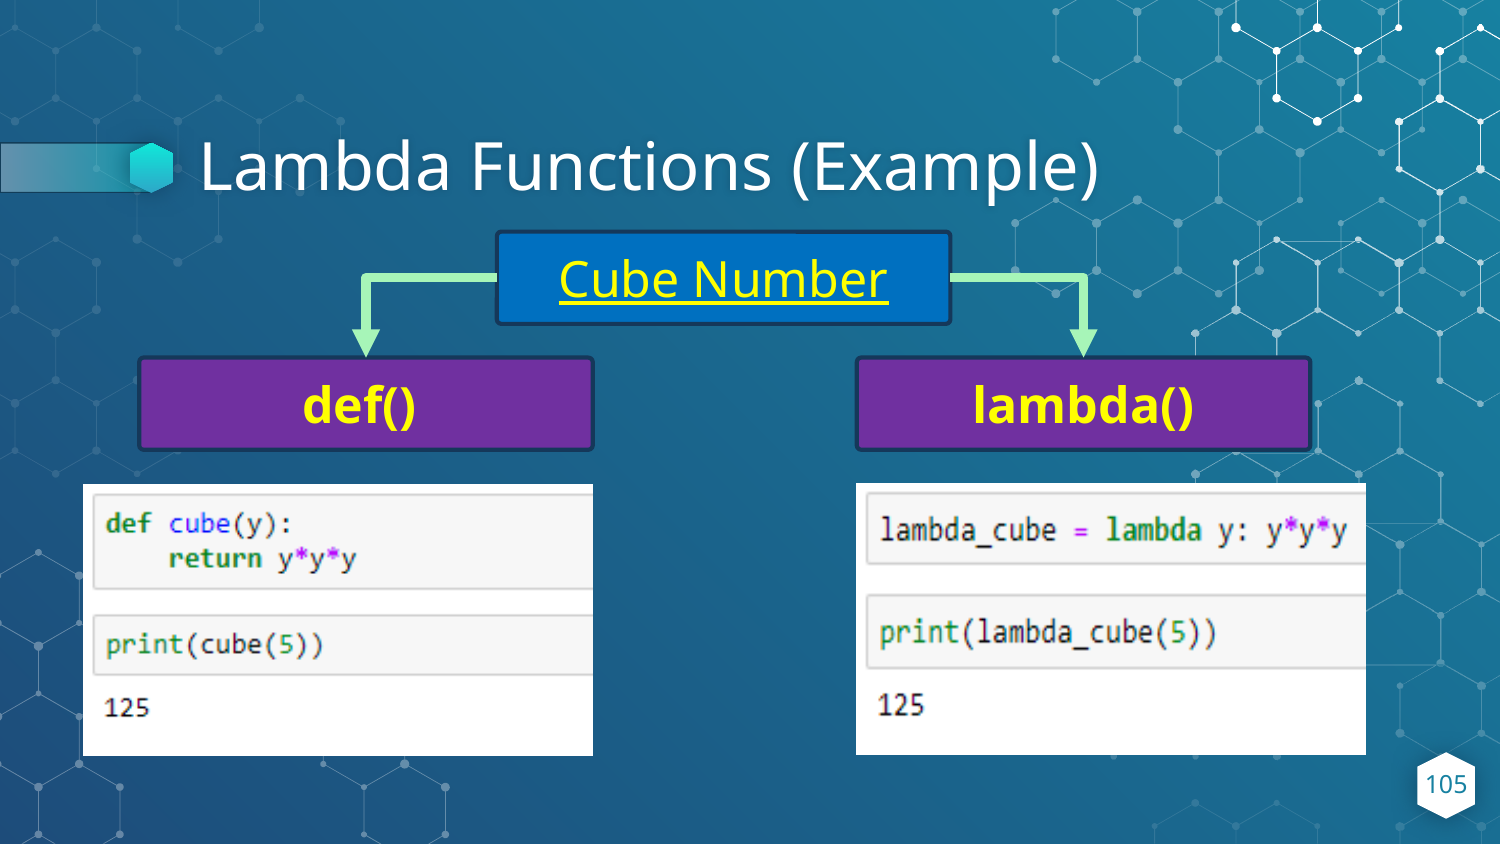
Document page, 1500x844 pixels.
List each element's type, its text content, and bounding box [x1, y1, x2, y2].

picture [856, 483, 1366, 755]
title Lambda Functions (Example) [198, 140, 1302, 198]
text_box Cube Number [494, 229, 953, 326]
slide_number 105 [1417, 752, 1475, 819]
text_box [365, 277, 498, 358]
text_box def() [137, 355, 595, 452]
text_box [950, 277, 1084, 358]
text_box lambda() [854, 355, 1313, 452]
picture [83, 484, 593, 756]
